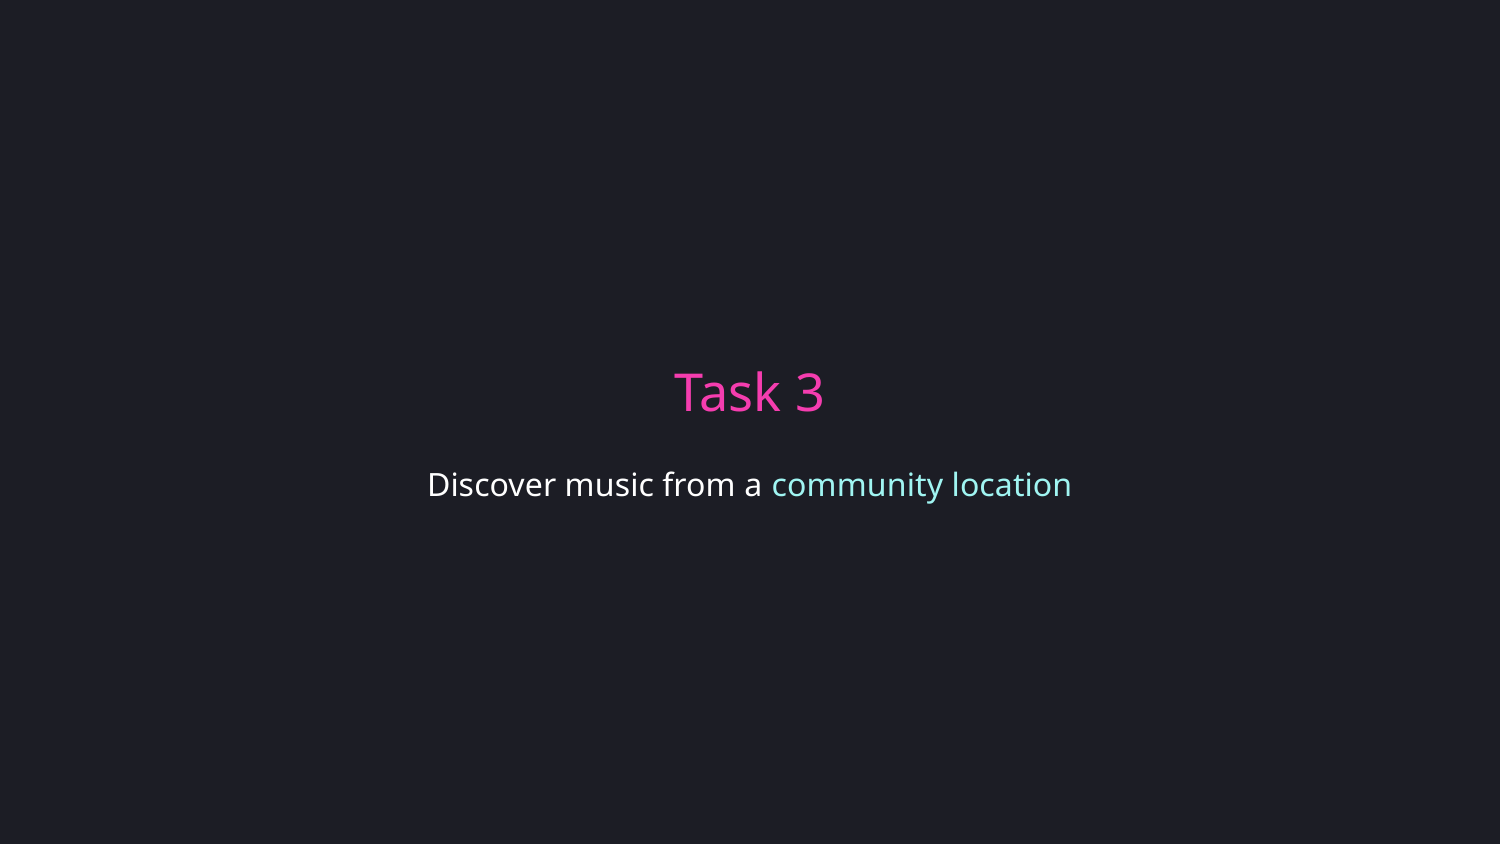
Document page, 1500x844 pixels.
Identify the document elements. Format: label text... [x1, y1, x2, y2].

title Task 3 [604, 344, 896, 430]
list Discover music from a community location [241, 430, 1259, 518]
